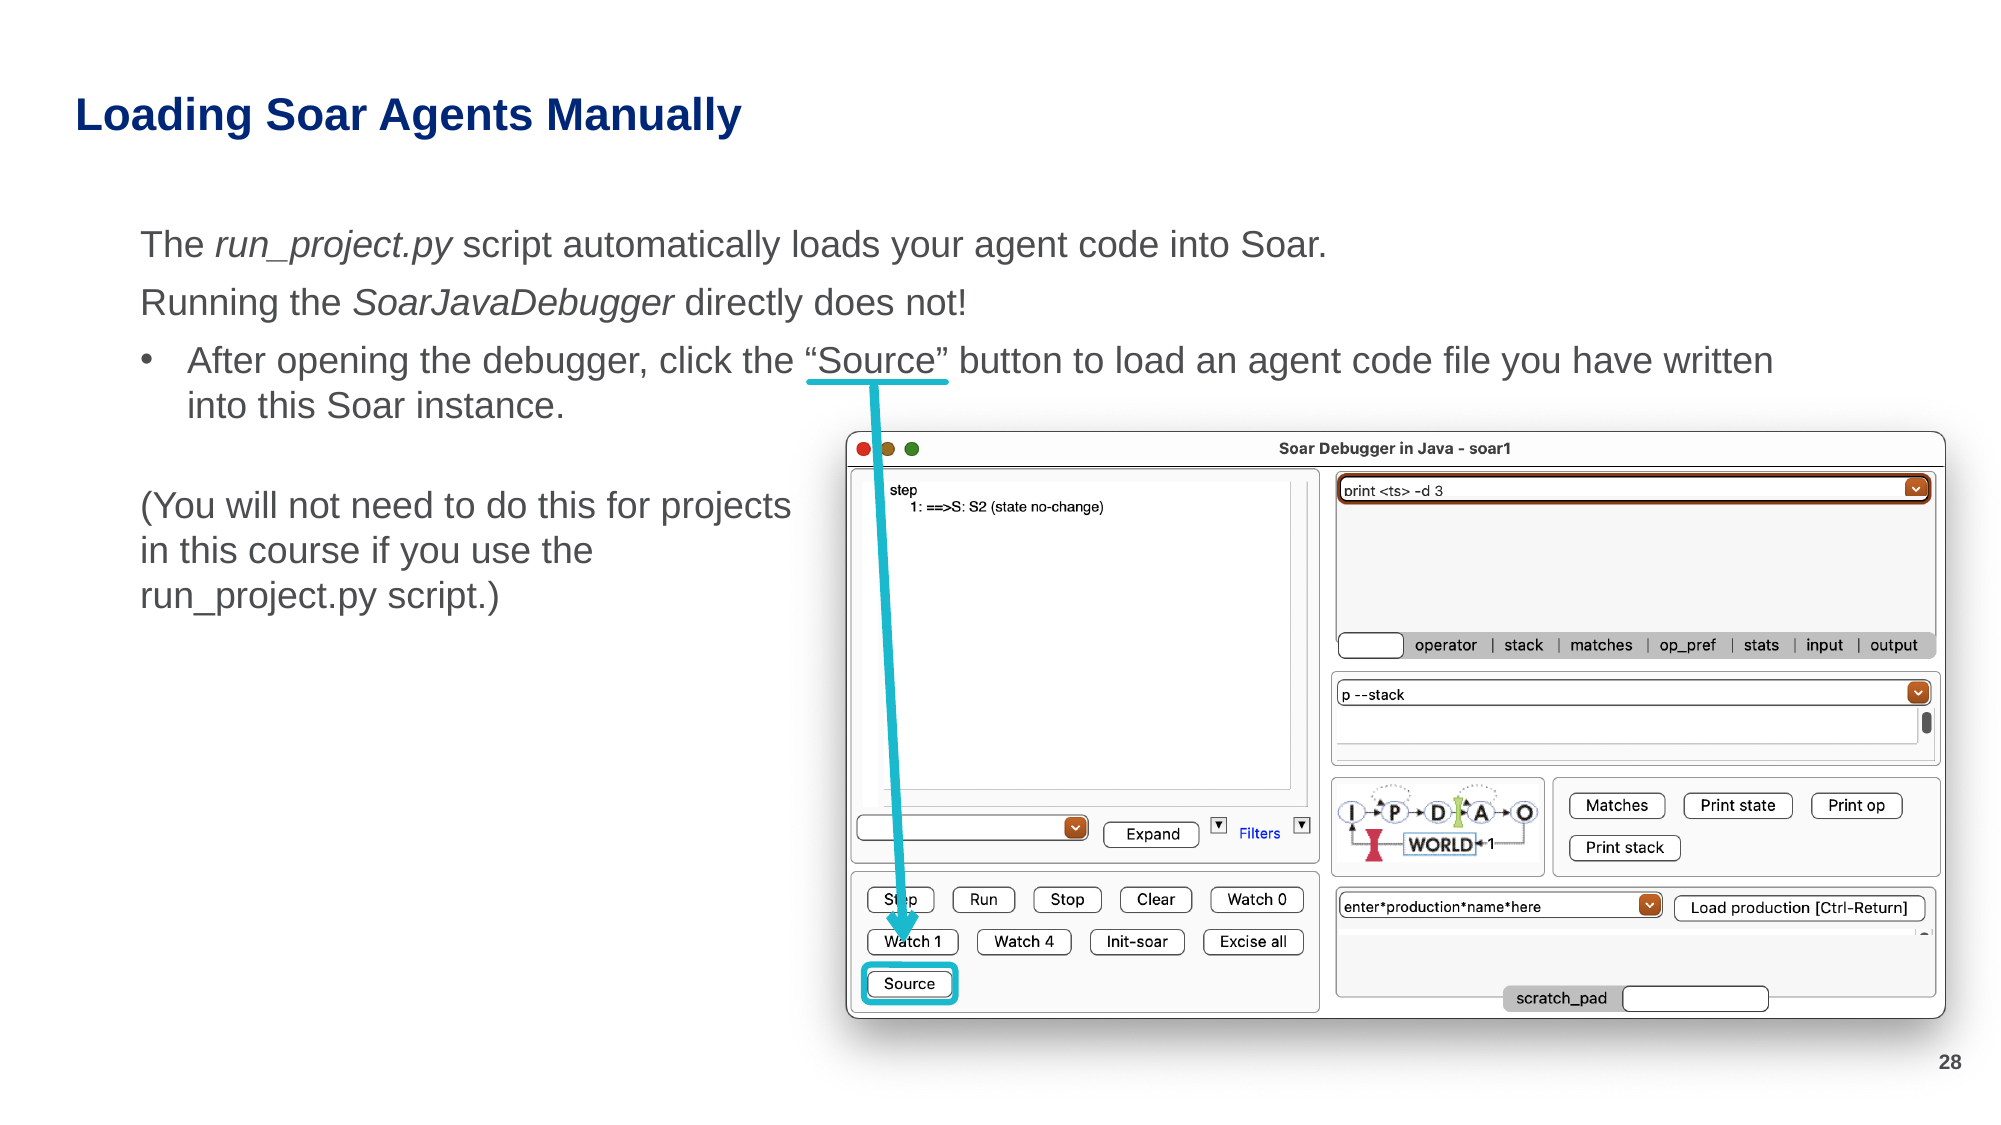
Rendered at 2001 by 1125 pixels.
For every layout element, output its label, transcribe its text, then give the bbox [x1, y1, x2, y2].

picture [779, 386, 2000, 1107]
title Loading Soar Agents Manually [75, 91, 1650, 142]
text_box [873, 386, 904, 943]
list The run_project.py script automatically loads your agent code into Soar. Running the SoarJavaDebugger directly does not! After opening the debugger, click the “Source” button to load an agent code file you have written into this Soar instance. [140, 220, 1806, 481]
text_box (You will not need to do this for projects in this course if you use the run_project.py script.) [140, 481, 779, 996]
